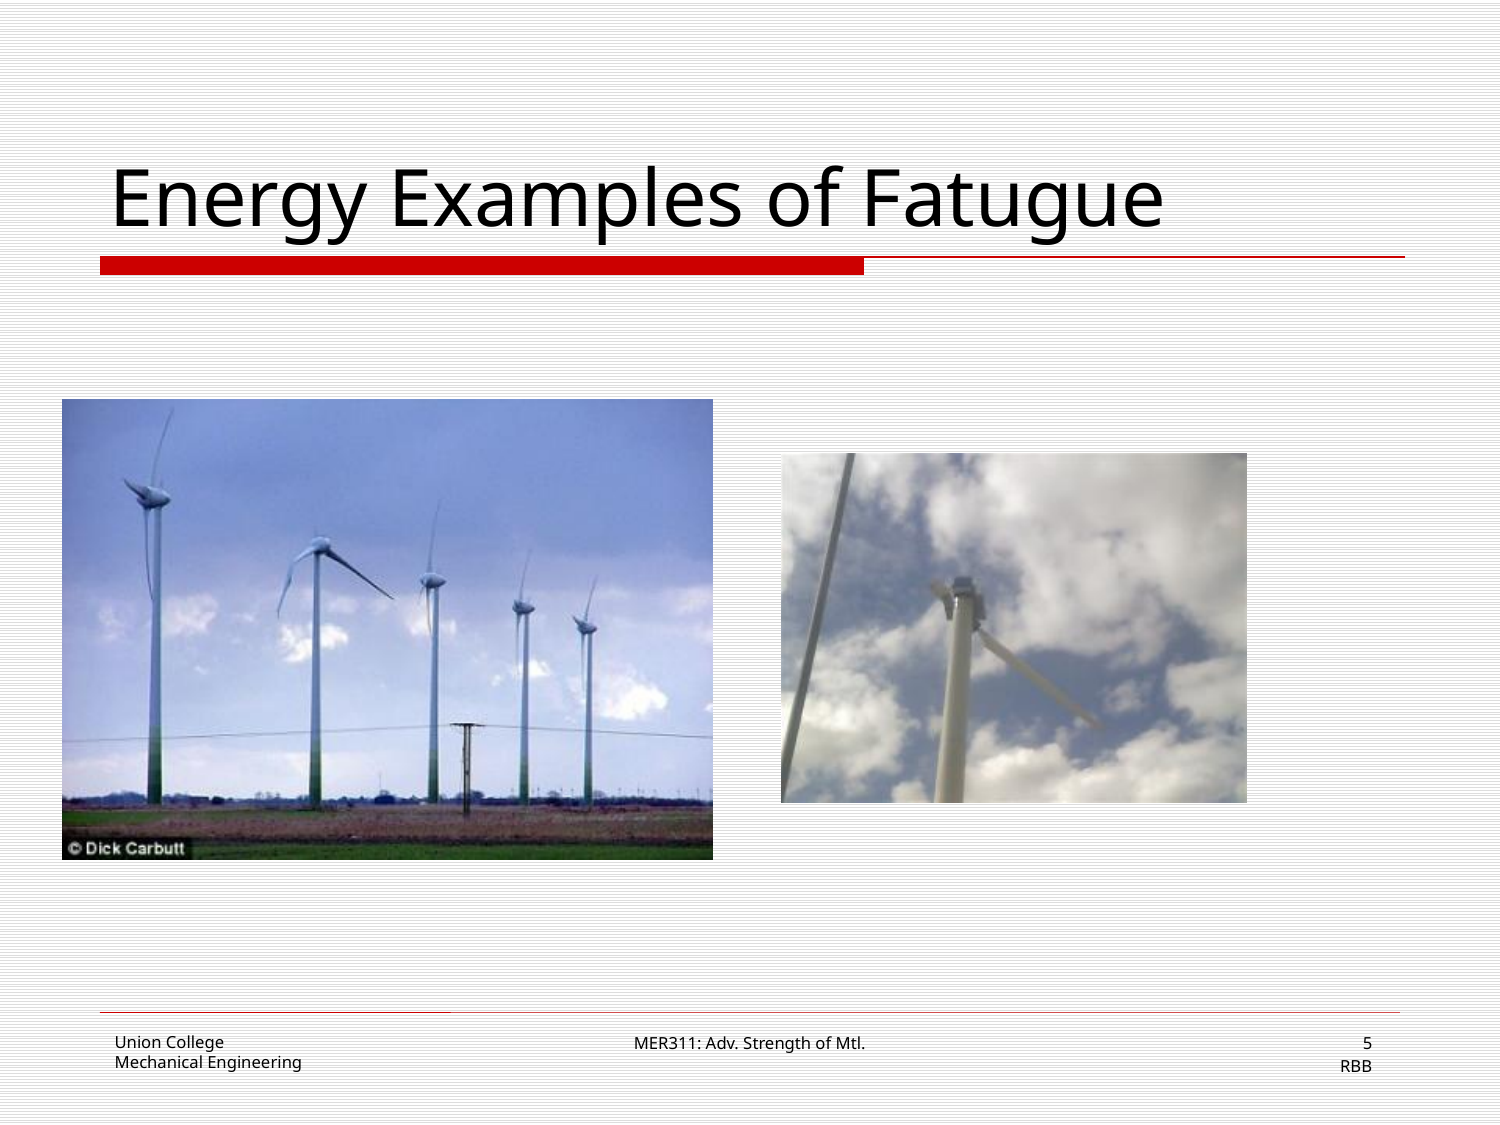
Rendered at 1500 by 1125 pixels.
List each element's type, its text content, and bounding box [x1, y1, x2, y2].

footer MER311: Adv. Strength of Mtl. [512, 1024, 988, 1101]
slide_number 5 RBB [1074, 1024, 1388, 1101]
picture [780, 453, 1248, 803]
title Energy Examples of Fatugue [93, 49, 1407, 250]
picture [62, 399, 713, 860]
